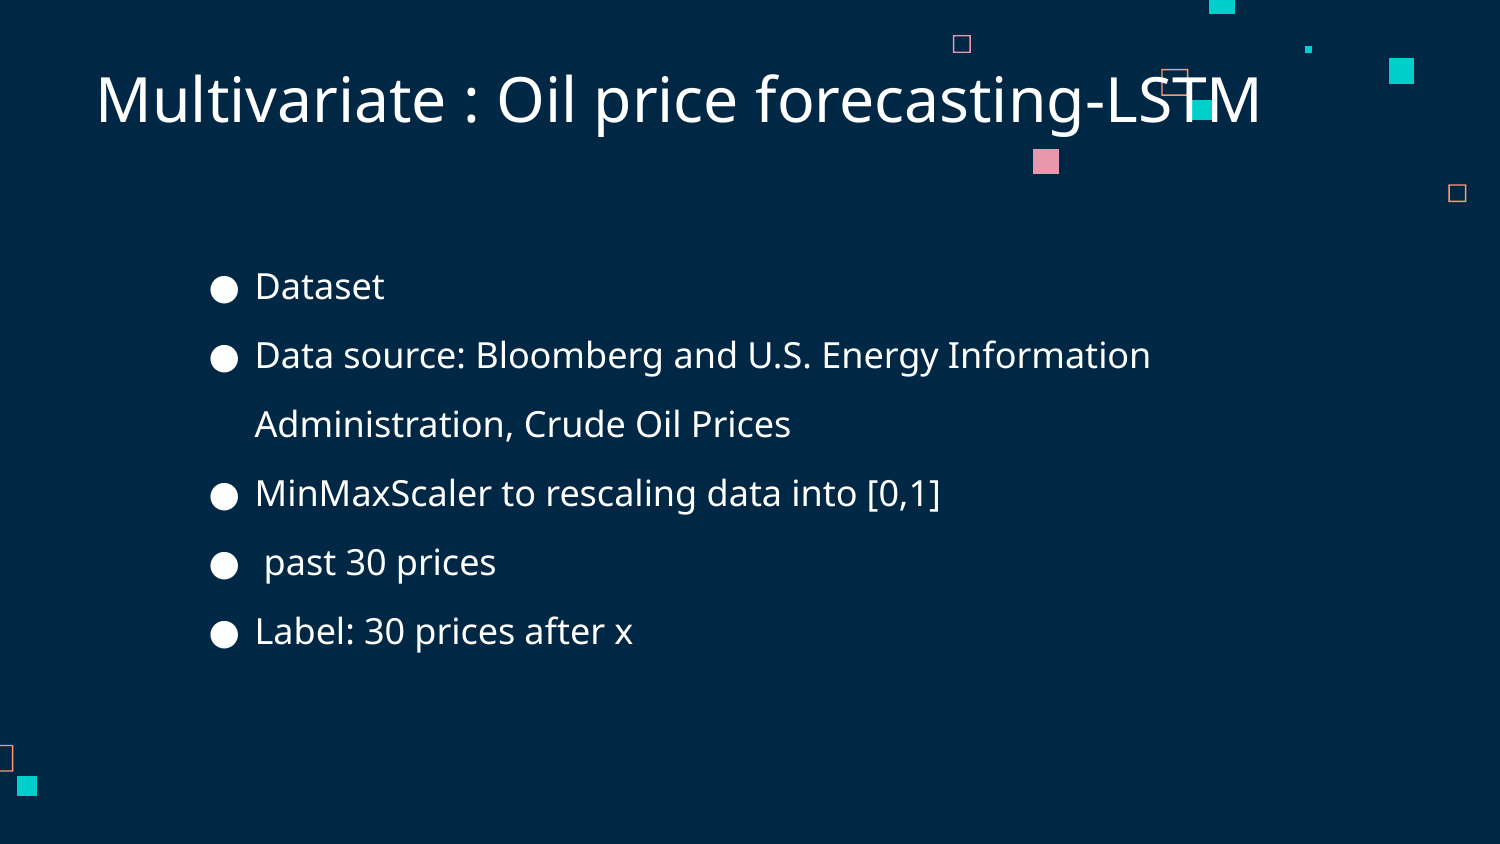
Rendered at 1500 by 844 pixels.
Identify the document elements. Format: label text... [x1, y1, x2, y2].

text_box Dataset Data source: Bloomberg and U.S. Energy Information Administration, Crude Oil Prices MinMaxScaler to rescaling data into [0,1] past 30 prices Label: 30 prices after x [167, 222, 1297, 671]
text_box Multivariate : Oil price forecasting-LSTM [80, 47, 1420, 150]
